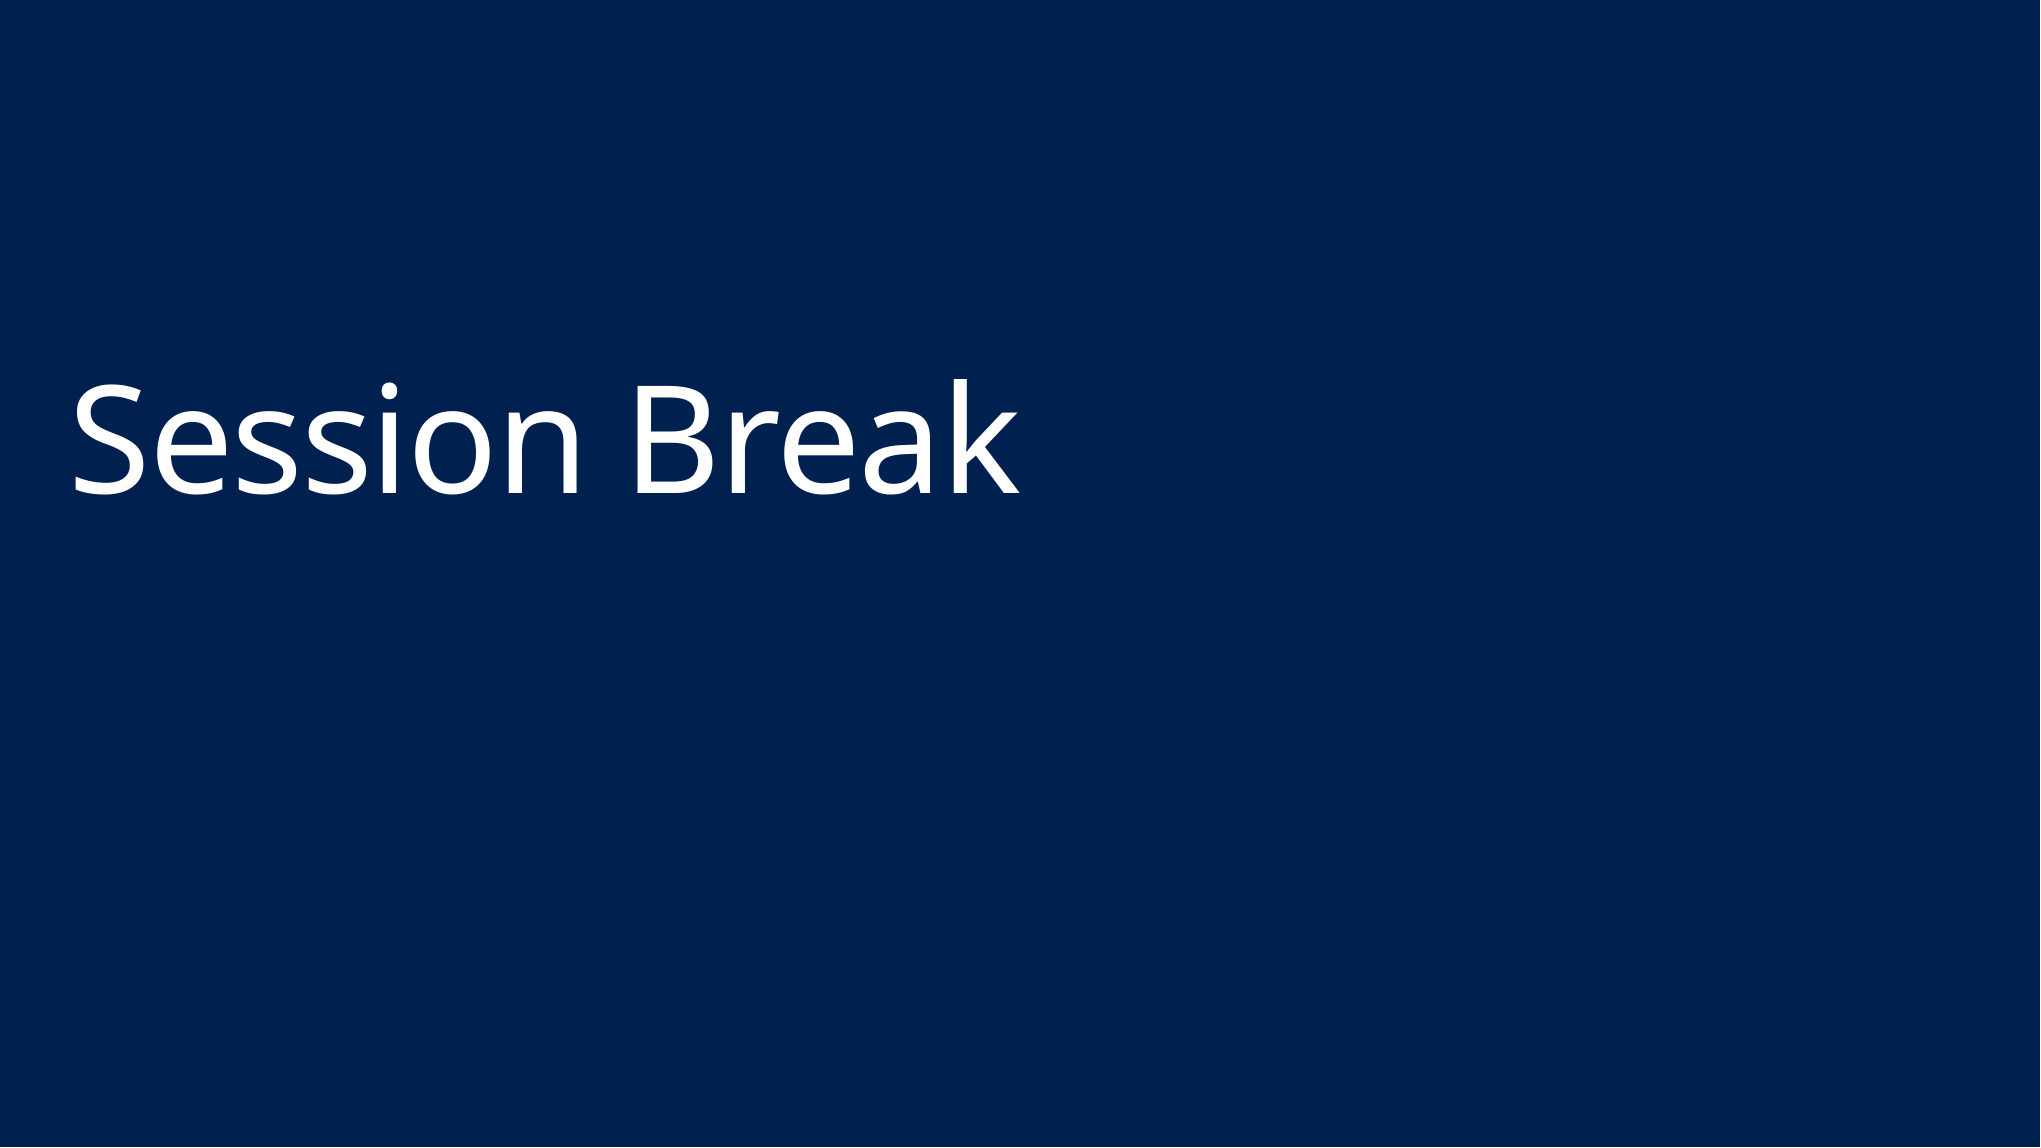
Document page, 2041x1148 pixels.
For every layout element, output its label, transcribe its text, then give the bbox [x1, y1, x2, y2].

title Session Break [45, 348, 1996, 543]
